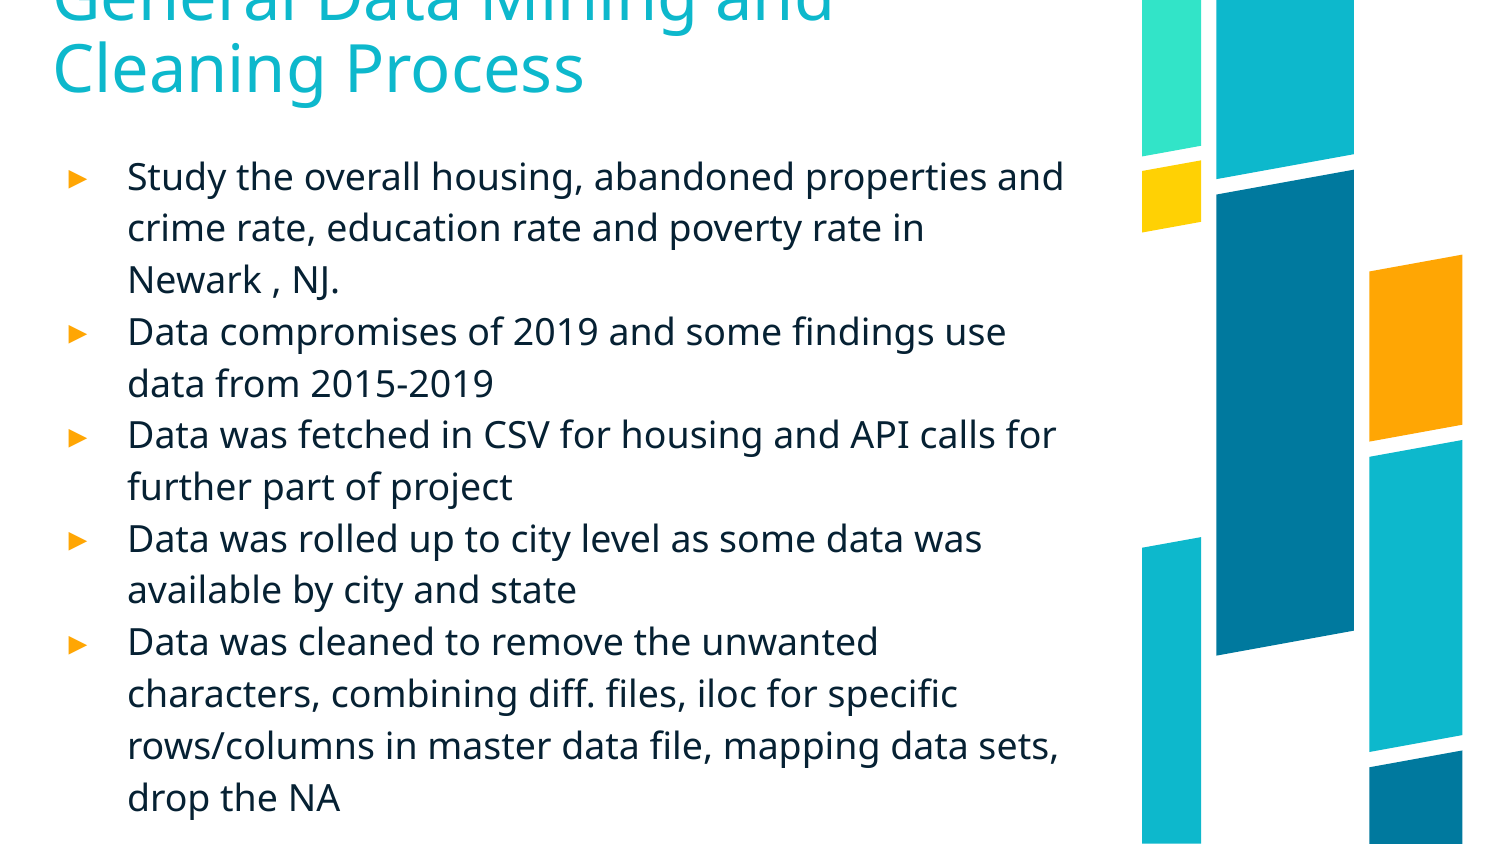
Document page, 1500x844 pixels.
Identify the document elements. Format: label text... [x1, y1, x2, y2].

list Study the overall housing, abandoned properties and crime rate, education rate and poverty rate in Newark , NJ. Data compromises of 2019 and some findings use data from 2015-2019 Data was fetched in CSV for housing and API calls for further part of project Data was rolled up to city level as some data was available by city and state Data was cleaned to remove the unwanted characters, combining diff. files, iloc for specific rows/columns in master data file, mapping data sets, drop the NA [52, 145, 1085, 812]
title General Data Mining and Cleaning Process [52, 42, 1117, 108]
